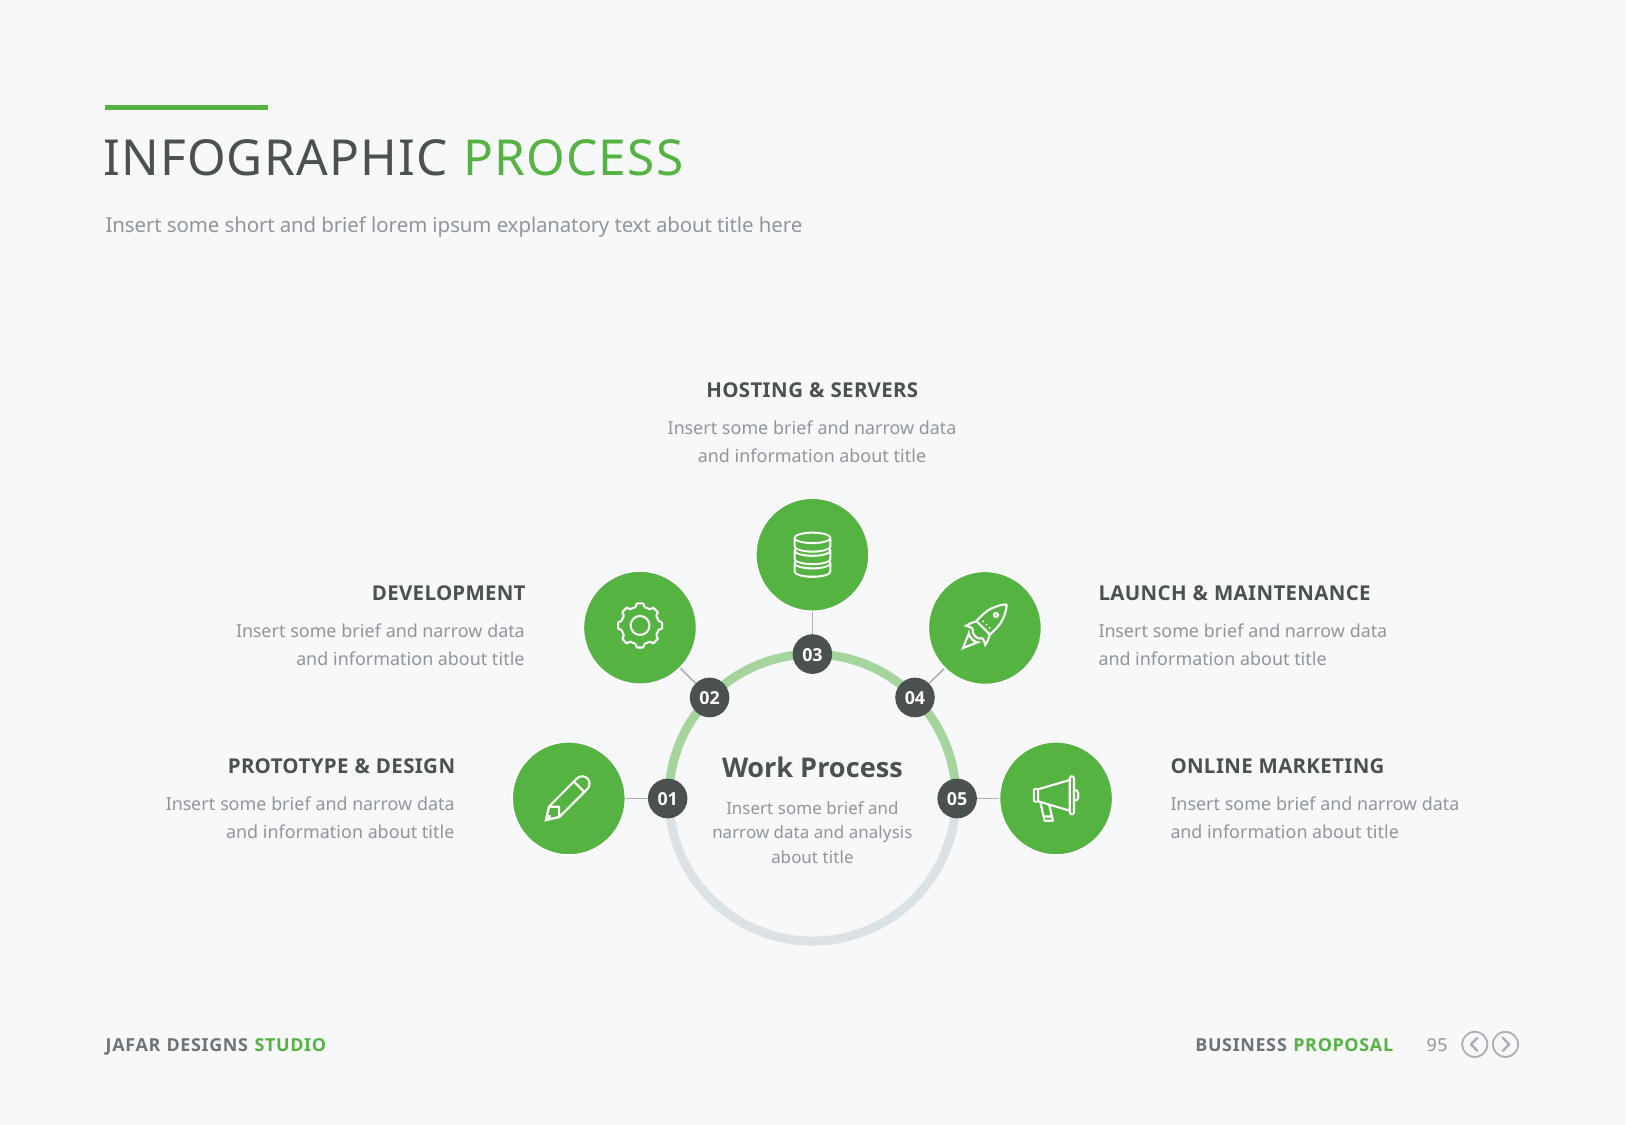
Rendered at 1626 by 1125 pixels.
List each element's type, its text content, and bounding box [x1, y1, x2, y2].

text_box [512, 741, 626, 855]
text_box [583, 571, 697, 685]
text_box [1098, 580, 1415, 671]
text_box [755, 498, 869, 612]
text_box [209, 580, 526, 671]
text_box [1170, 752, 1487, 843]
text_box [654, 377, 971, 468]
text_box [139, 752, 456, 843]
text_box [926, 714, 960, 778]
list Infographic Process [103, 125, 1518, 188]
text_box [665, 716, 699, 778]
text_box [689, 677, 730, 718]
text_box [647, 778, 688, 819]
list Insert some short and brief lorem ipsum explanatory text about title here [105, 209, 1519, 241]
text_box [709, 750, 916, 868]
text_box [726, 651, 792, 686]
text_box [999, 741, 1113, 855]
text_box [792, 634, 833, 674]
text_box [937, 778, 977, 819]
text_box [666, 819, 959, 946]
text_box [928, 571, 1042, 685]
text_box [833, 651, 899, 686]
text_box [895, 677, 935, 718]
